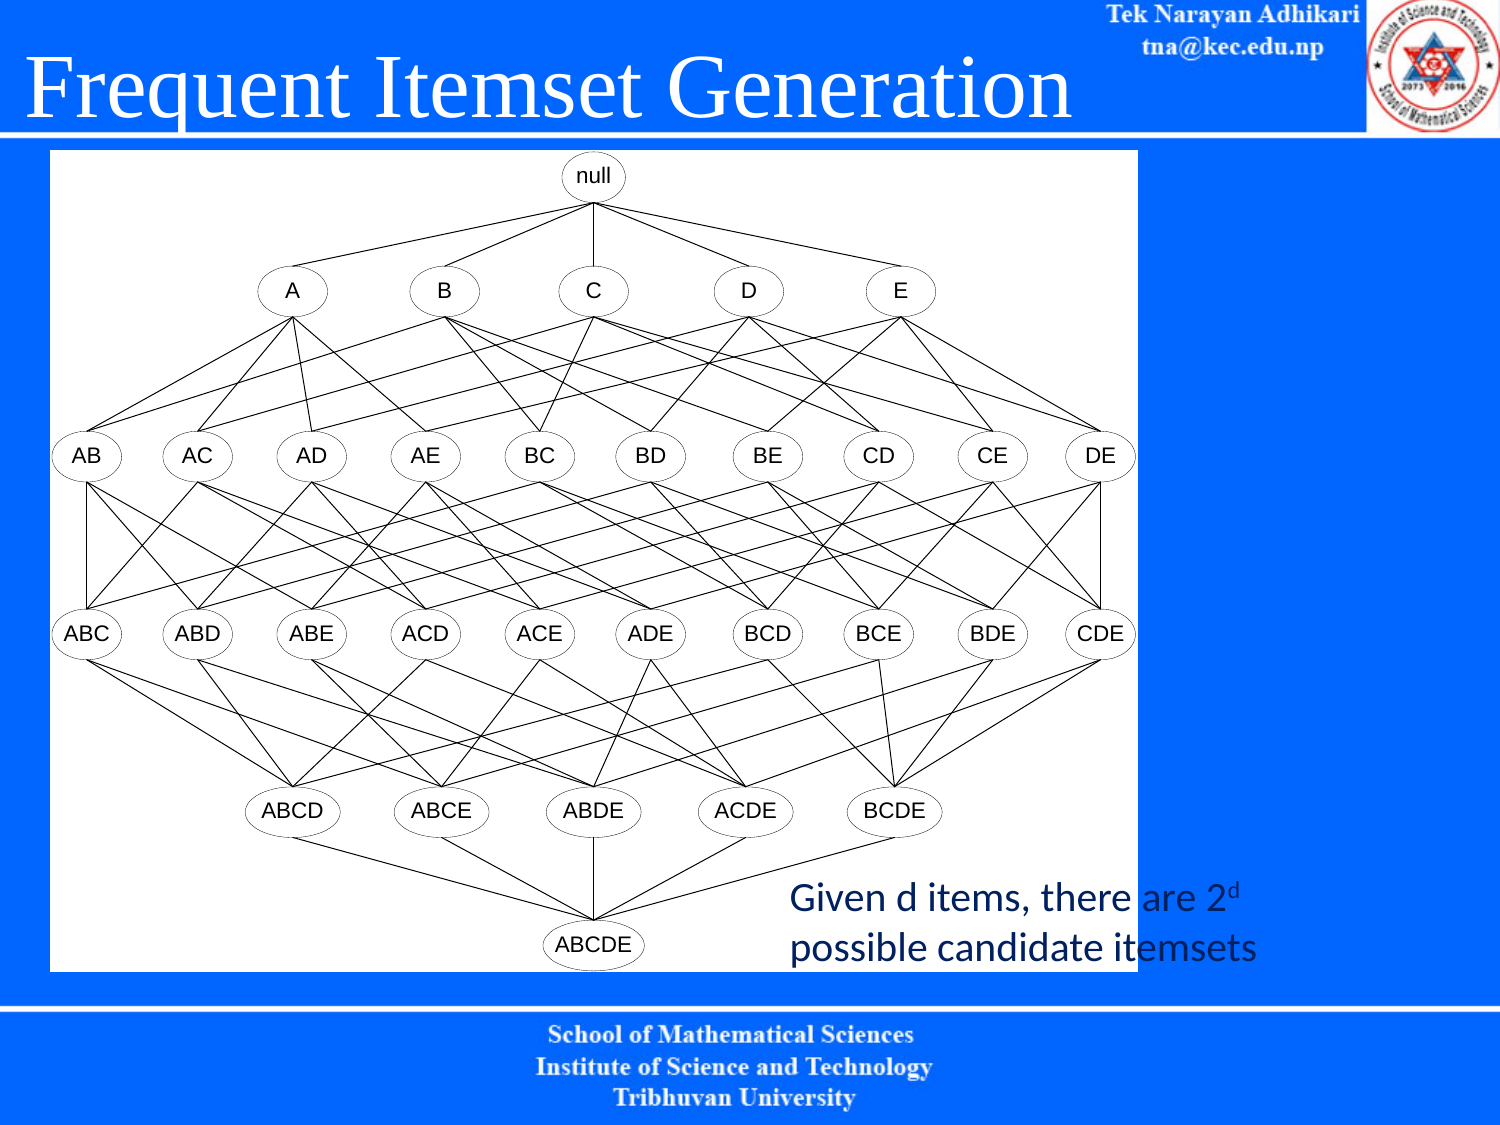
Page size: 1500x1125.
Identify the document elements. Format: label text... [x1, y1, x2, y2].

picture [0, 0, 1500, 1125]
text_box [49, 149, 1138, 972]
title Frequent Itemset Generation [0, 12, 1100, 150]
text_box Given d items, there are 2d possible candidate itemsets [1140, 862, 1313, 978]
